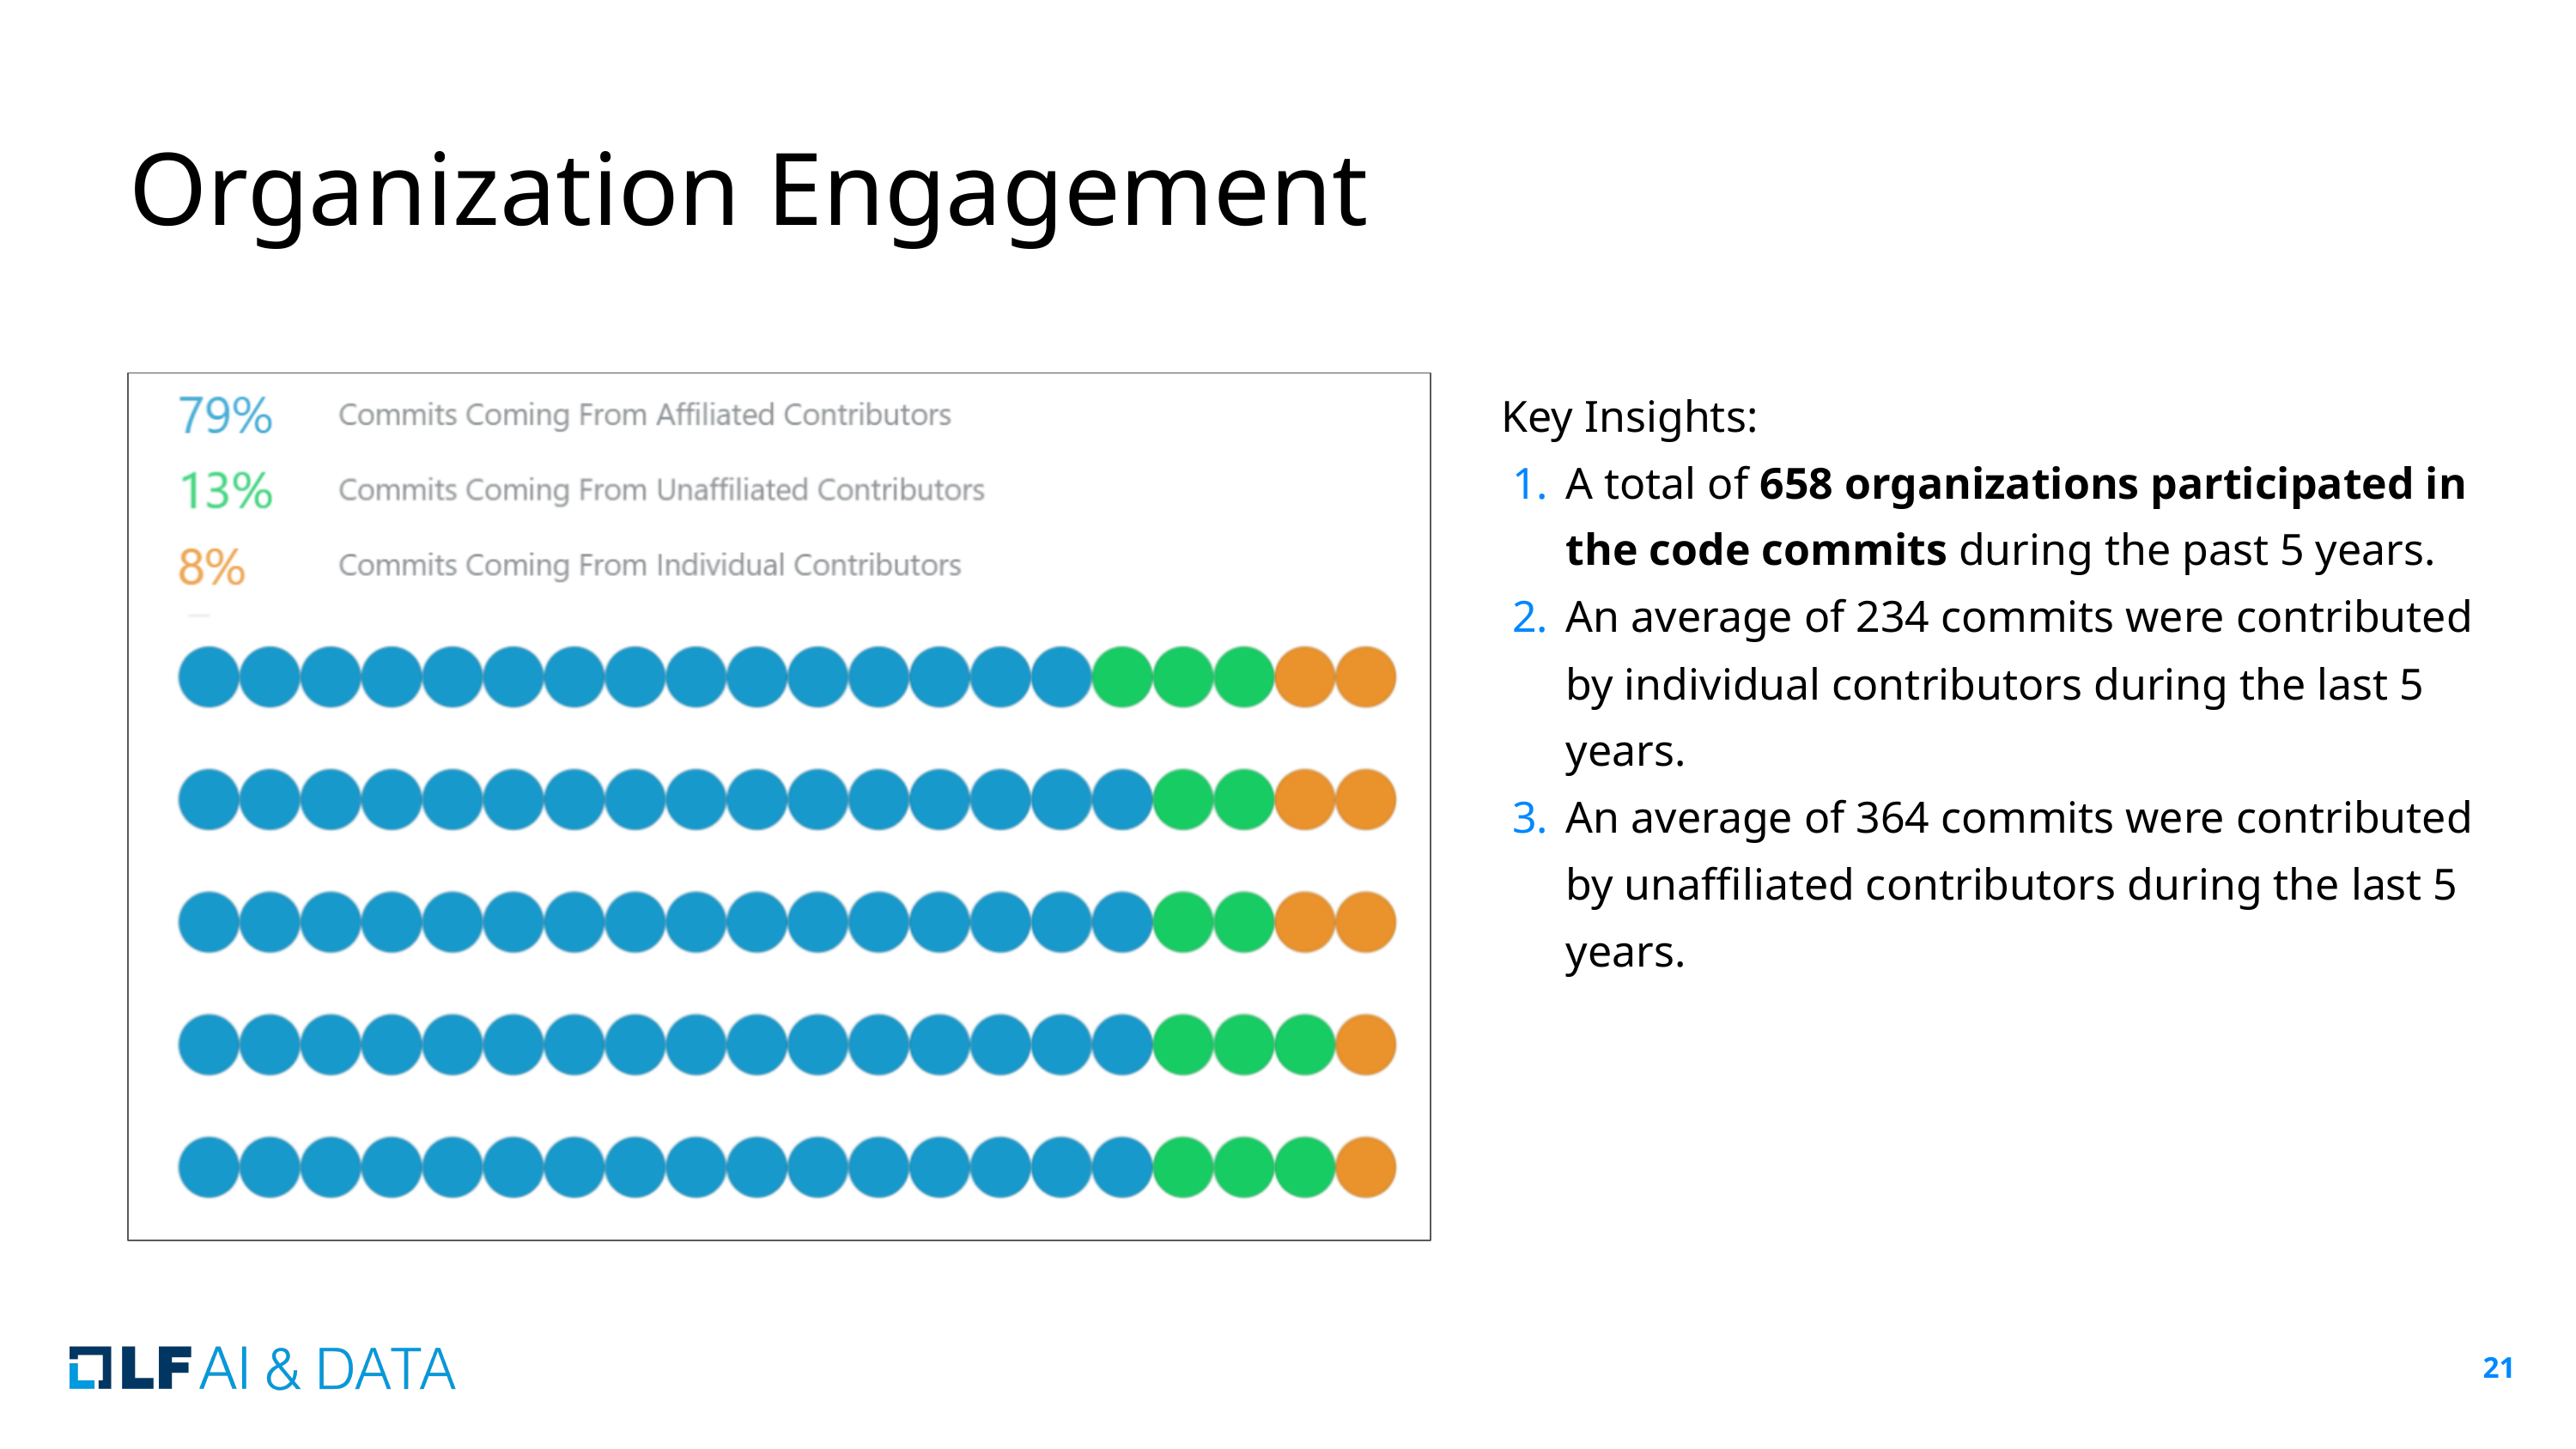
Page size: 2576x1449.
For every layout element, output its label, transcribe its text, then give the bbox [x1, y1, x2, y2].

title Organization Engagement [129, 124, 2530, 287]
picture [61, 1341, 461, 1397]
list Key Insights: A total of 658 organizations participated in the code commits during the past 5 years. An average of 234 commits were contributed by individual contributors during the last 5 years. An average of 364 commits were contributed by unaffiliated contributors during the last 5 years. [1501, 373, 2518, 1313]
picture [128, 373, 1431, 1240]
slide_number ‹#› [2386, 1313, 2542, 1425]
